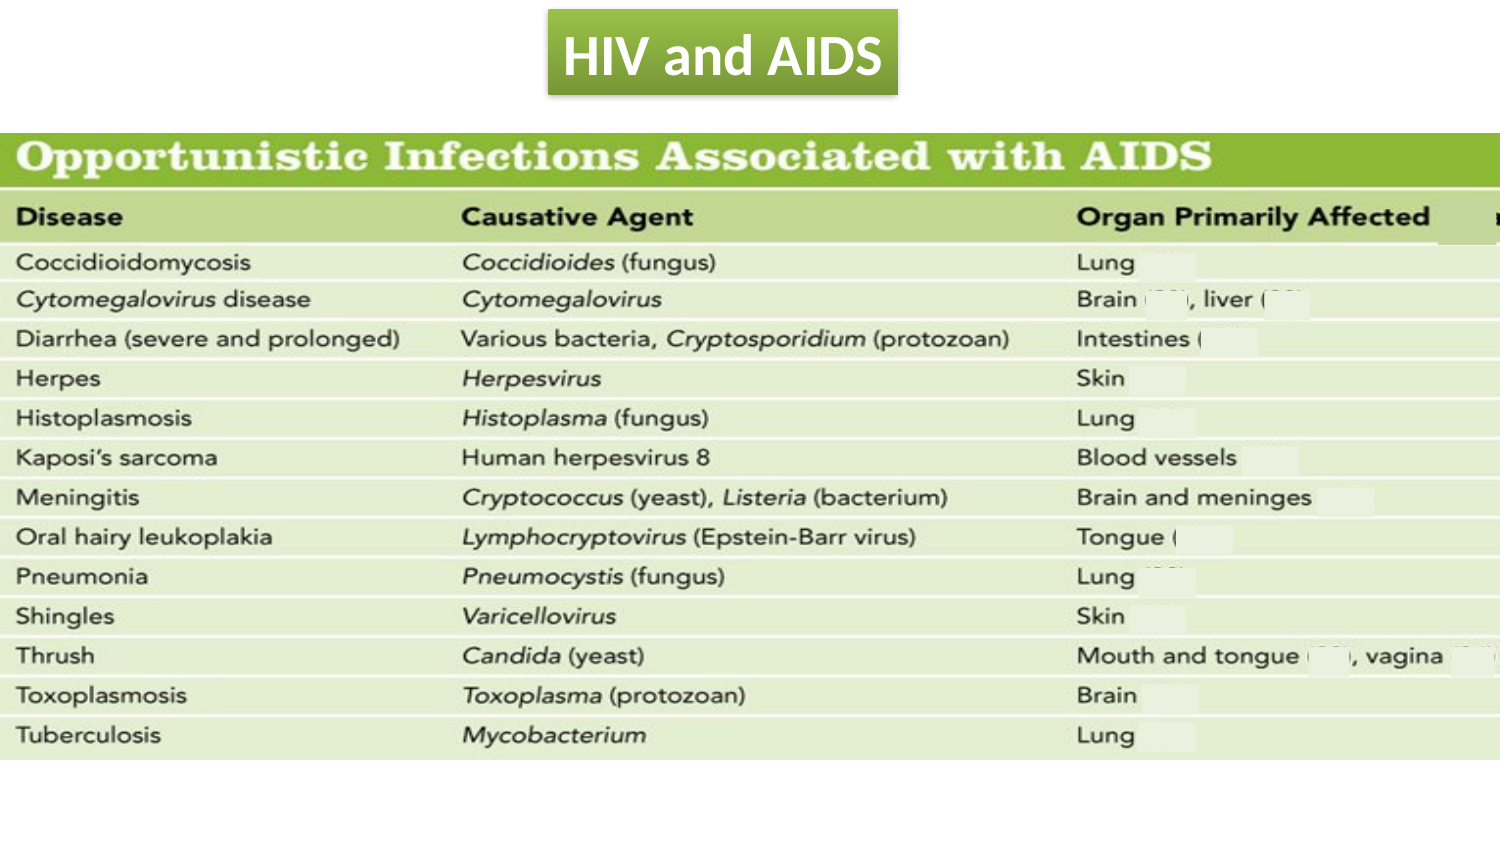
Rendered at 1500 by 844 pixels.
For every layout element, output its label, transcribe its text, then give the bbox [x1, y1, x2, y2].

picture [0, 133, 1500, 760]
text_box HIV and AIDS [548, 9, 898, 95]
